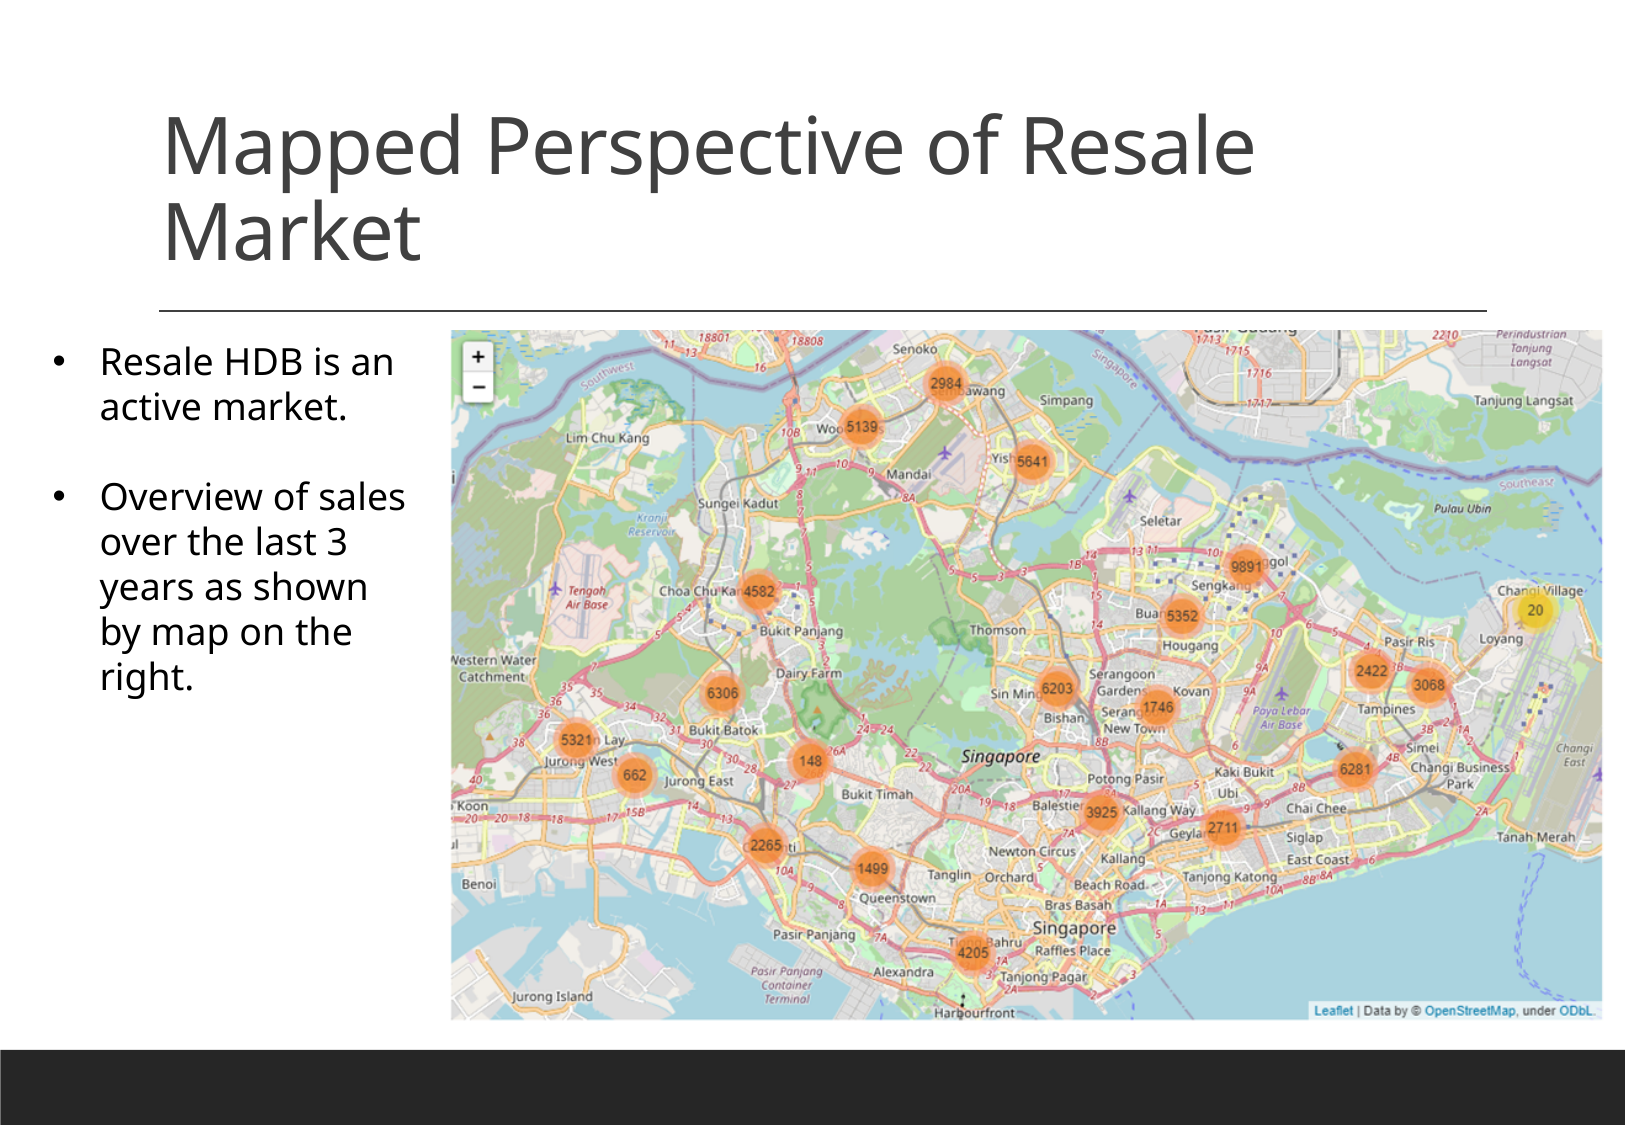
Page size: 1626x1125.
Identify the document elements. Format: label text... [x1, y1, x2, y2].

title Mapped Perspective of Resale Market [146, 47, 1487, 285]
text_box Resale HDB is an active market. Overview of sales over the last 3 years as shown by map on the right. [37, 330, 432, 751]
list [449, 329, 1607, 1028]
